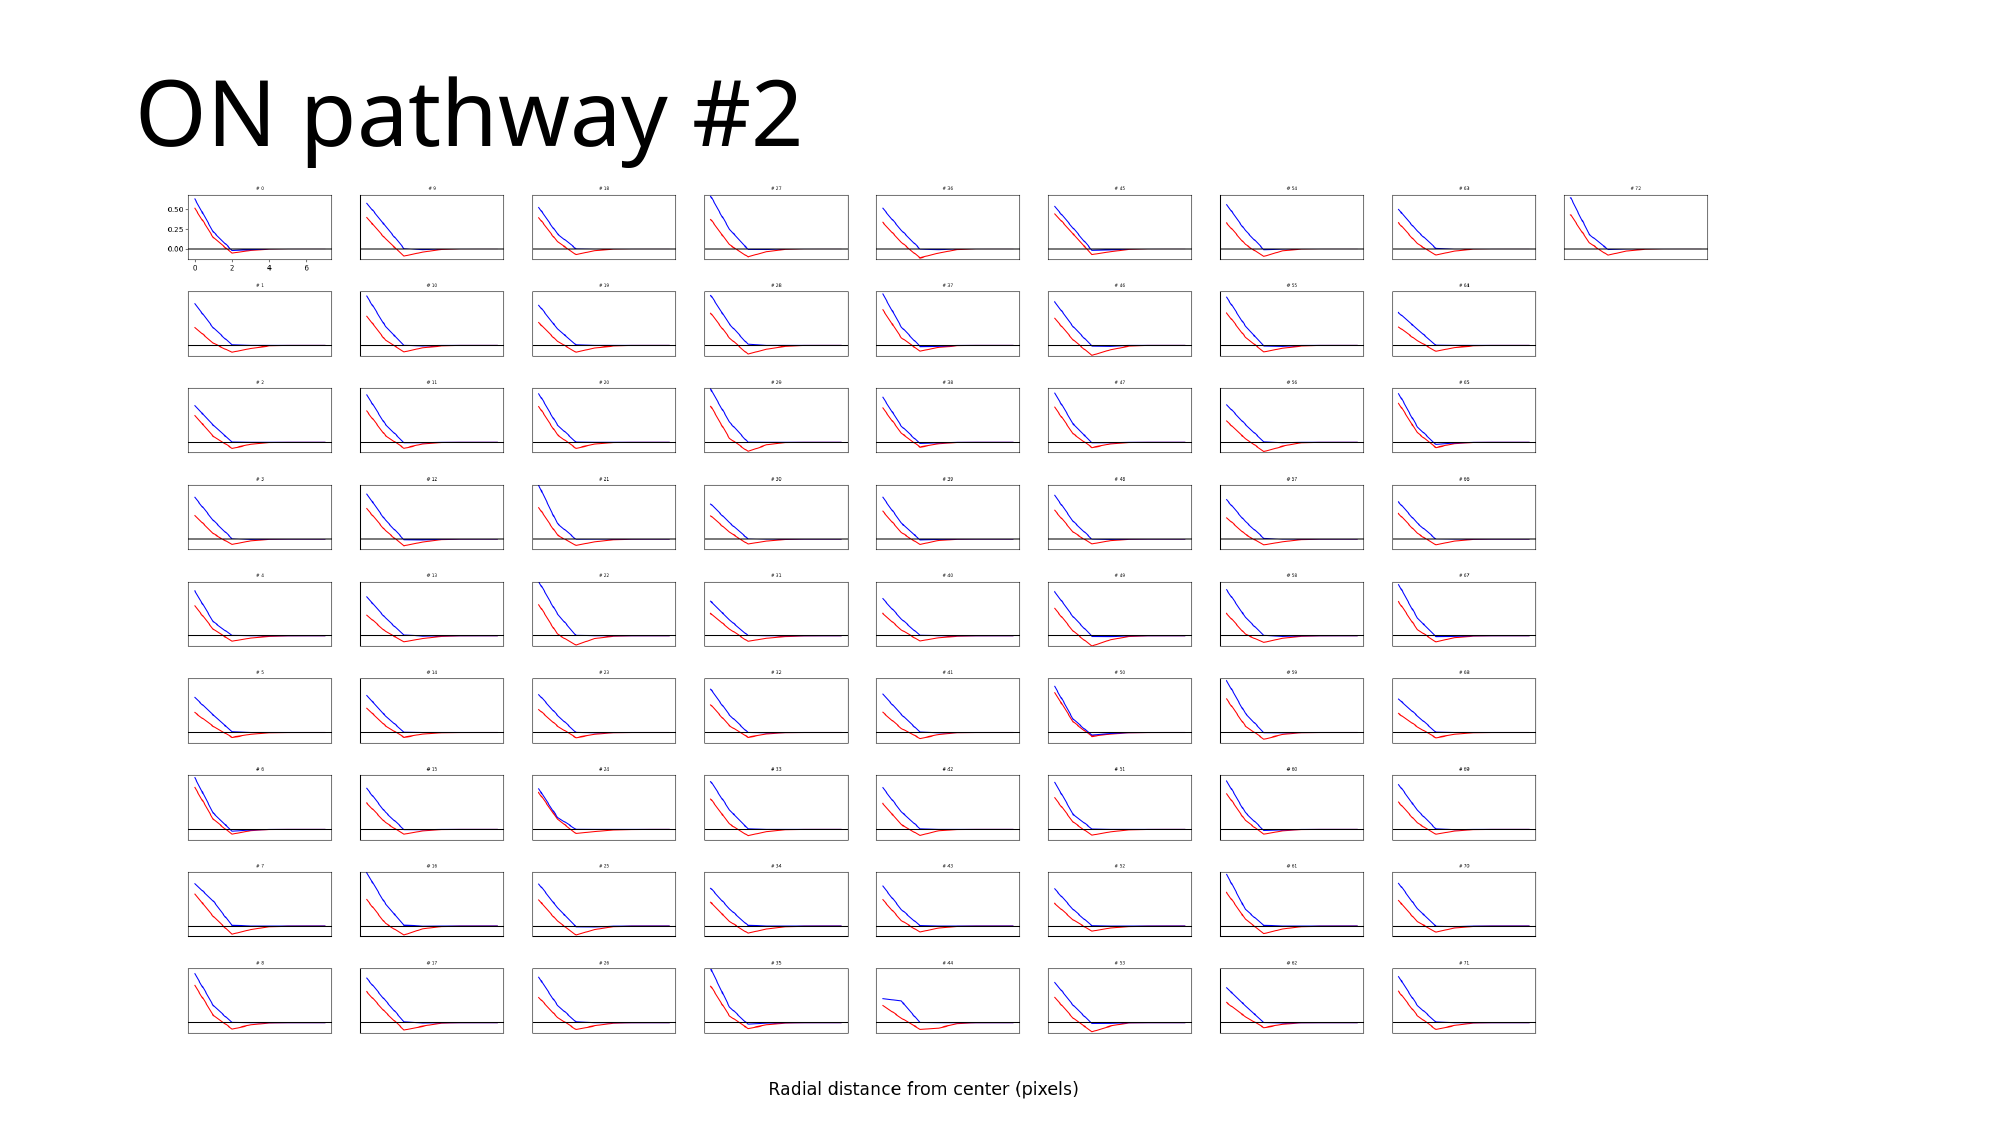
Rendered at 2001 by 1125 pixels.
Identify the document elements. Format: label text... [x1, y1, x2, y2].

title ON pathway #2 [120, 8, 1846, 226]
picture [146, 168, 1729, 1104]
